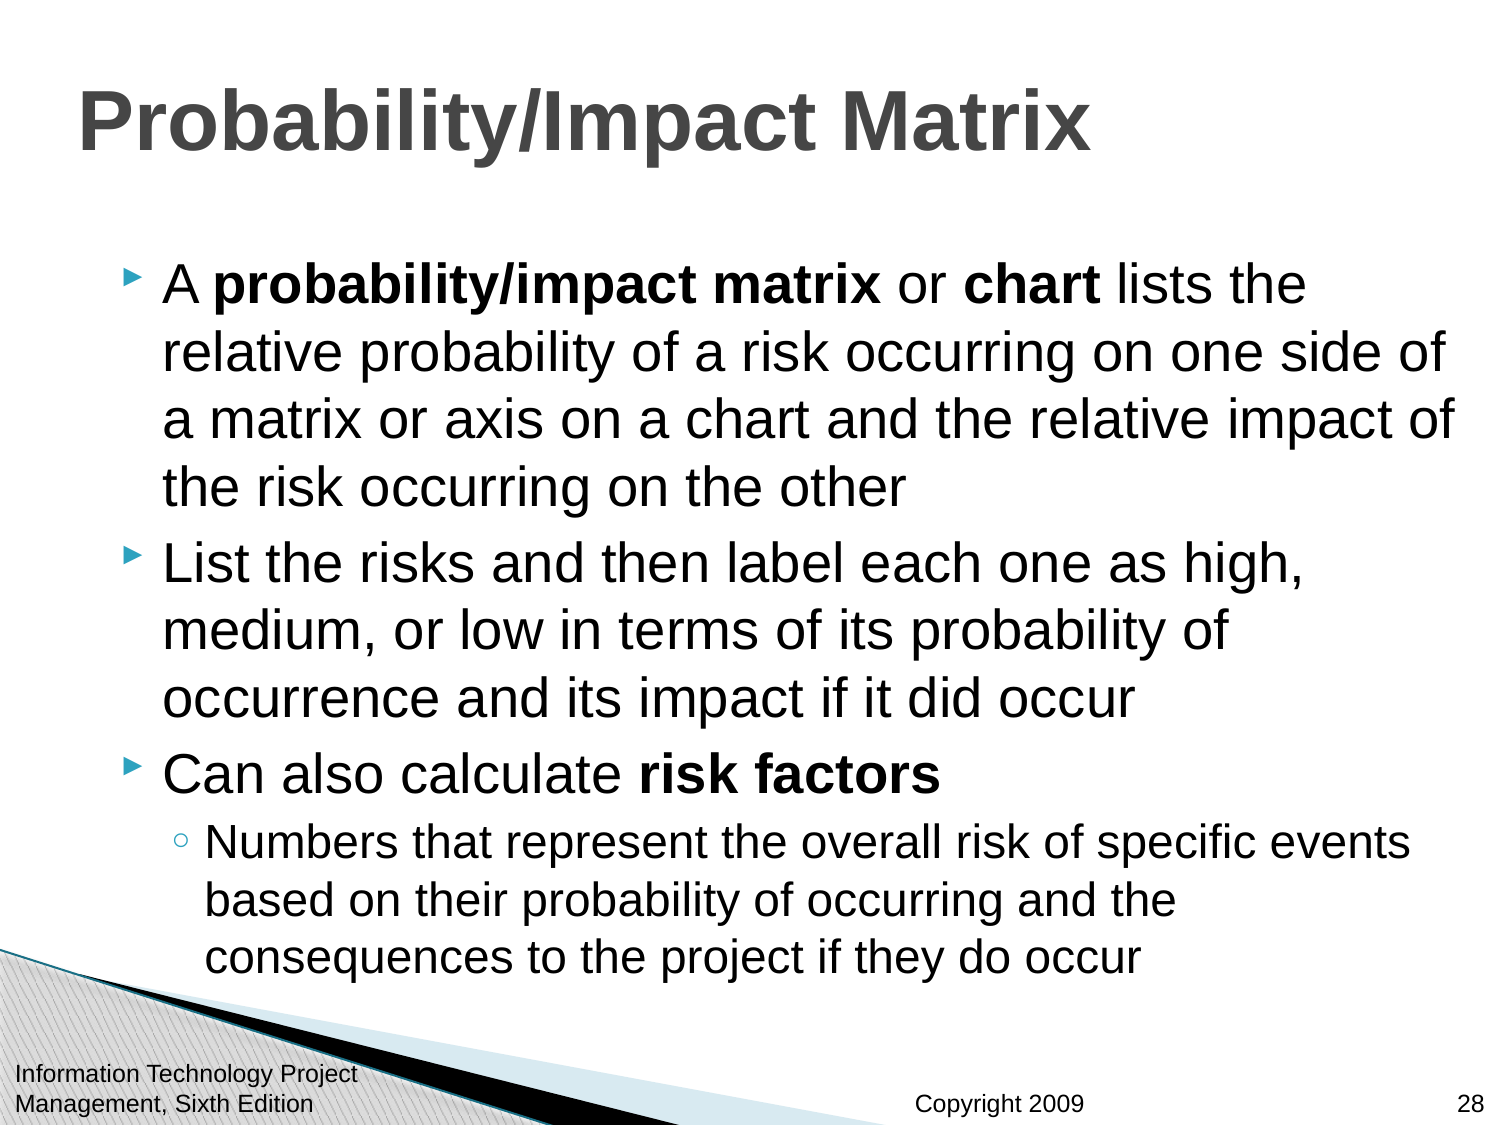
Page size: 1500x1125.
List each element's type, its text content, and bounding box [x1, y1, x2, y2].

slide_number 28 [1408, 1065, 1500, 1125]
title Probability/Impact Matrix [62, 45, 1425, 188]
footer Information Technology Project Management, Sixth Edition [0, 1065, 425, 1125]
list A probability/impact matrix or chart lists the relative probability of a risk occurring on one side of a matrix or axis on a chart and the relative impact of the risk occurring on the other List the risks and then label each one as high, medium, or low in terms of its probability of occurrence and its impact if it did occur Can also calculate risk factors Numbers that represent the overall risk of specific events based on their probability of occurring and the consequences to the project if they do occur [87, 240, 1475, 1066]
